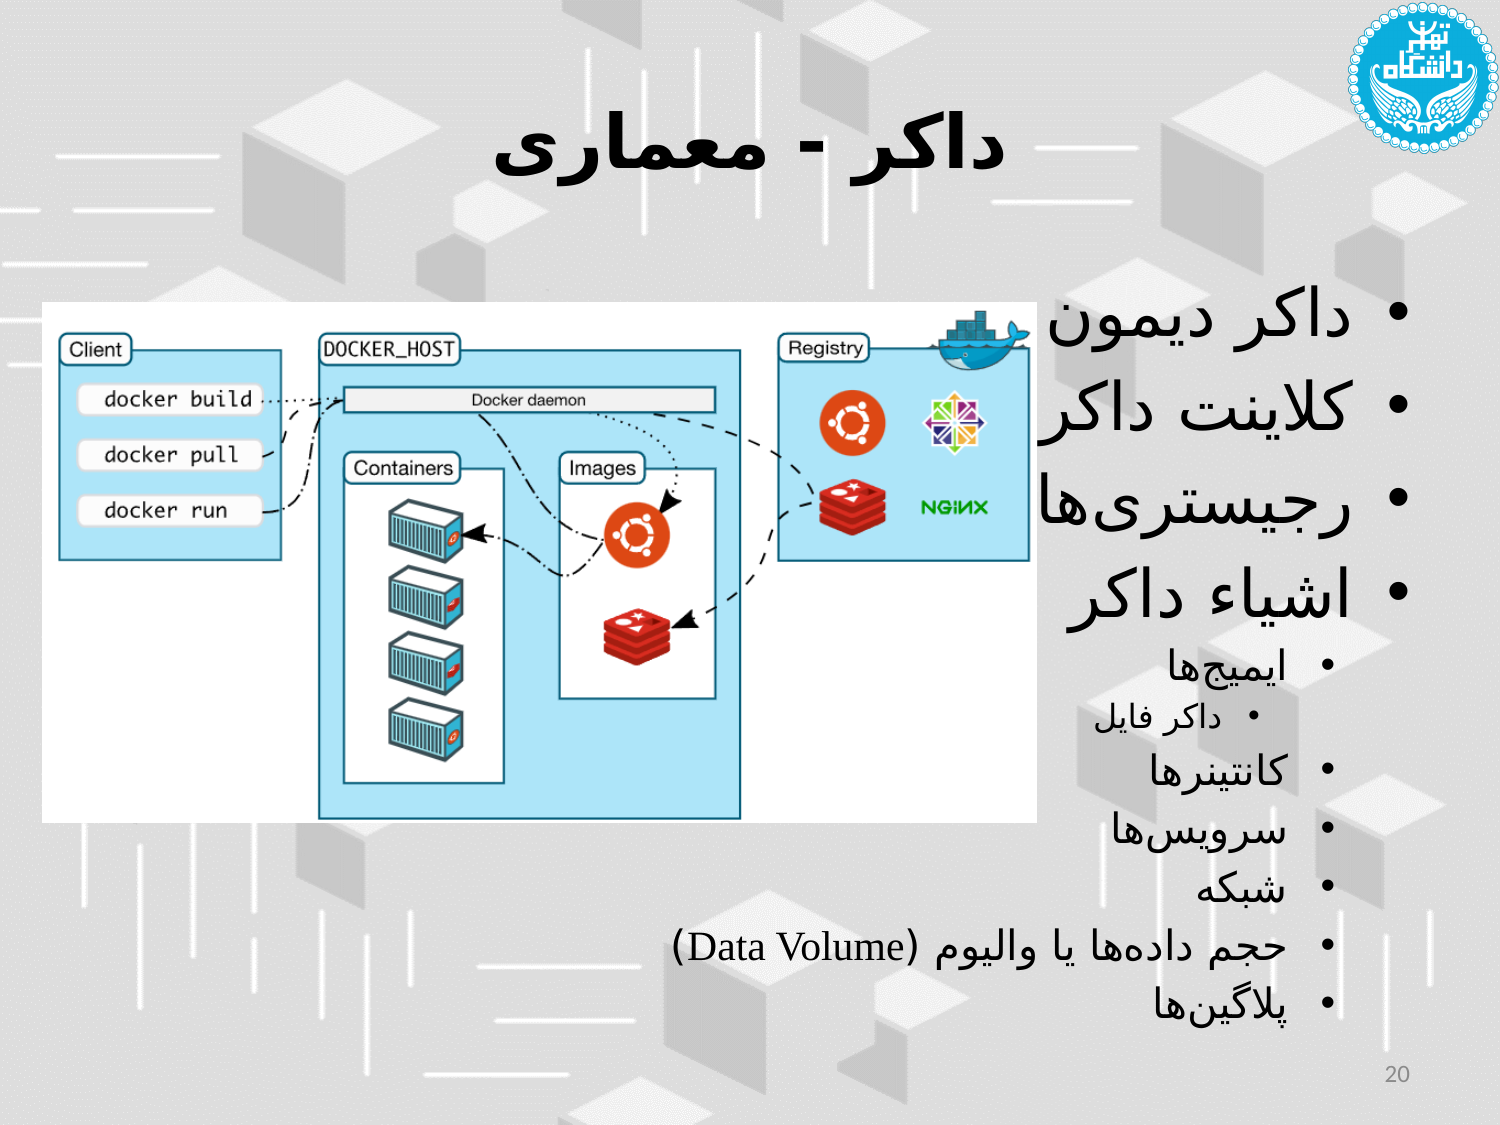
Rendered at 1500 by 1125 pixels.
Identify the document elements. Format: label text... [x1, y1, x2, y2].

list داکر دیمون کلاینت داکر رجیستری‌ها اشیاء داکر ایمیج‌ها داکر فایل کانتینرها سرویس‌ها شبکه حجم داده‌ها یا والیوم (Data Volume) پلاگین‌ها [75, 262, 1425, 1125]
title داکر - معماری [75, 45, 1425, 233]
picture [0, 0, 1500, 1125]
